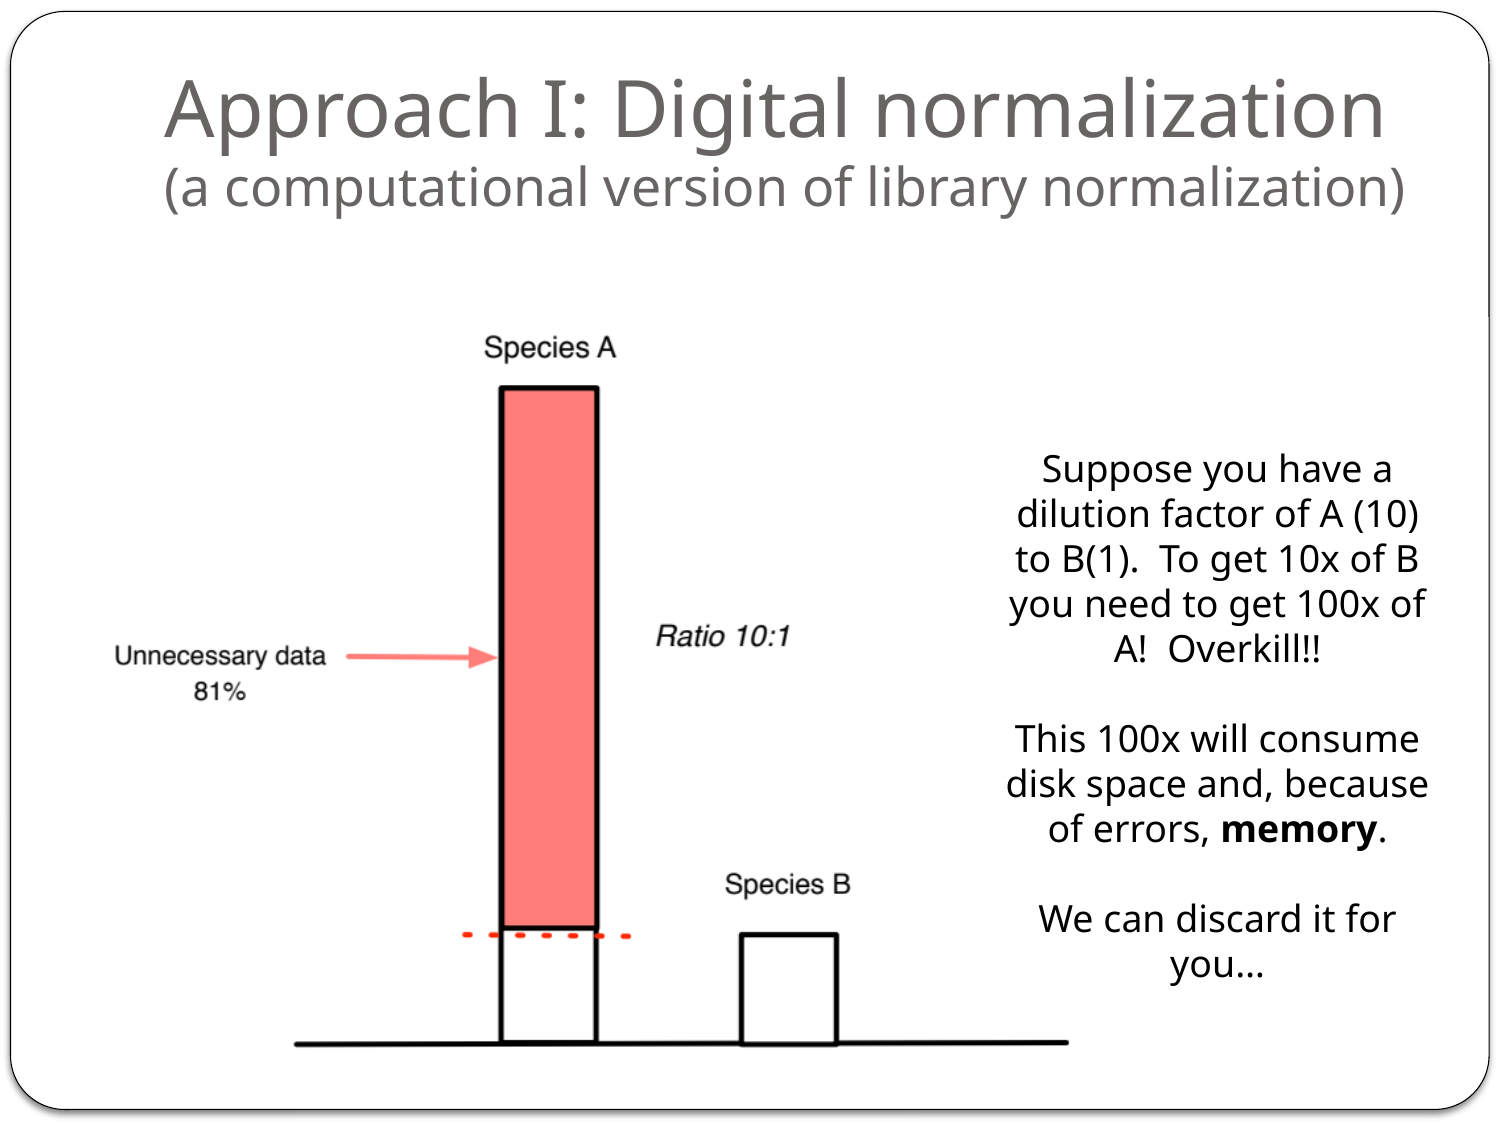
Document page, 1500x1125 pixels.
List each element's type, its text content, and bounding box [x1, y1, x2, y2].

title Approach I: Digital normalization (a computational version of library normalization) [150, 45, 1425, 233]
text_box Suppose you have a dilution factor of A (10) to B(1). To get 10x of B you need to get 100x of A! Overkill!! This 100x will consume disk space and, because of errors, memory. We can discard it for you… [1108, 437, 1447, 993]
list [87, 330, 1104, 1051]
